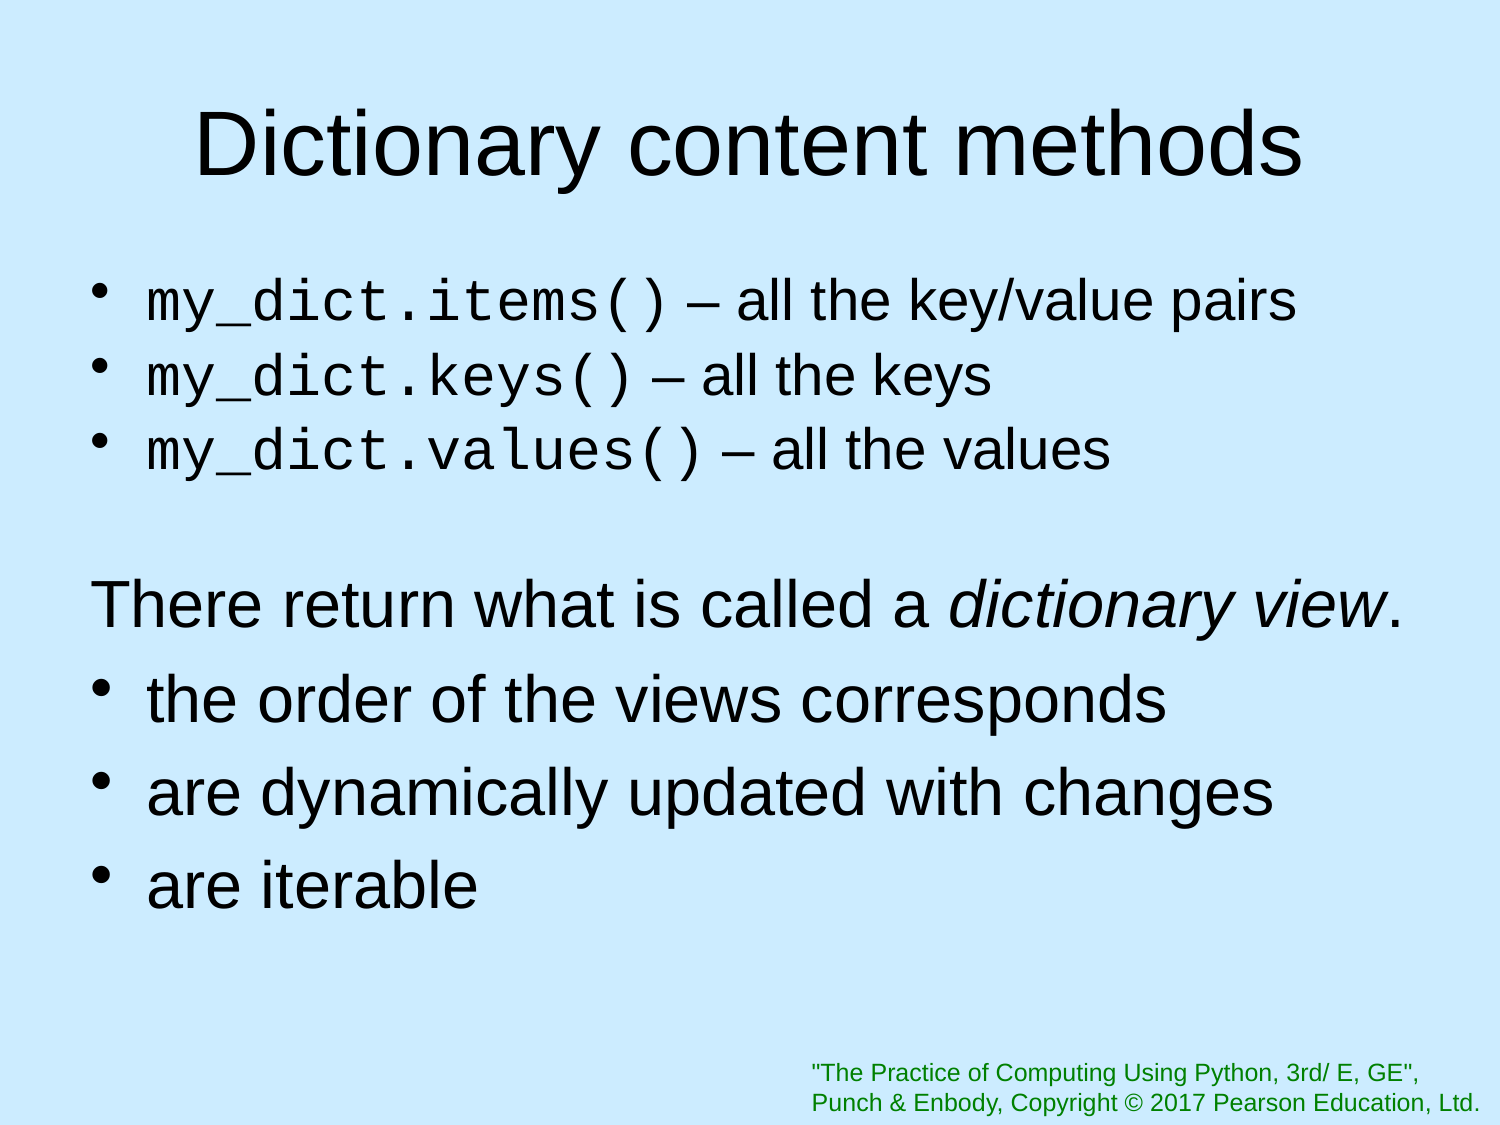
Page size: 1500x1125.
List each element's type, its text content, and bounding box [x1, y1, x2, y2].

list my_dict.items() – all the key/value pairs my_dict.keys() – all the keys my_dict.values() – all the values There return what is called a dictionary view. the order of the views corresponds are dynamically updated with changes are iterable [75, 262, 1425, 1005]
title Dictionary content methods [75, 45, 1425, 233]
